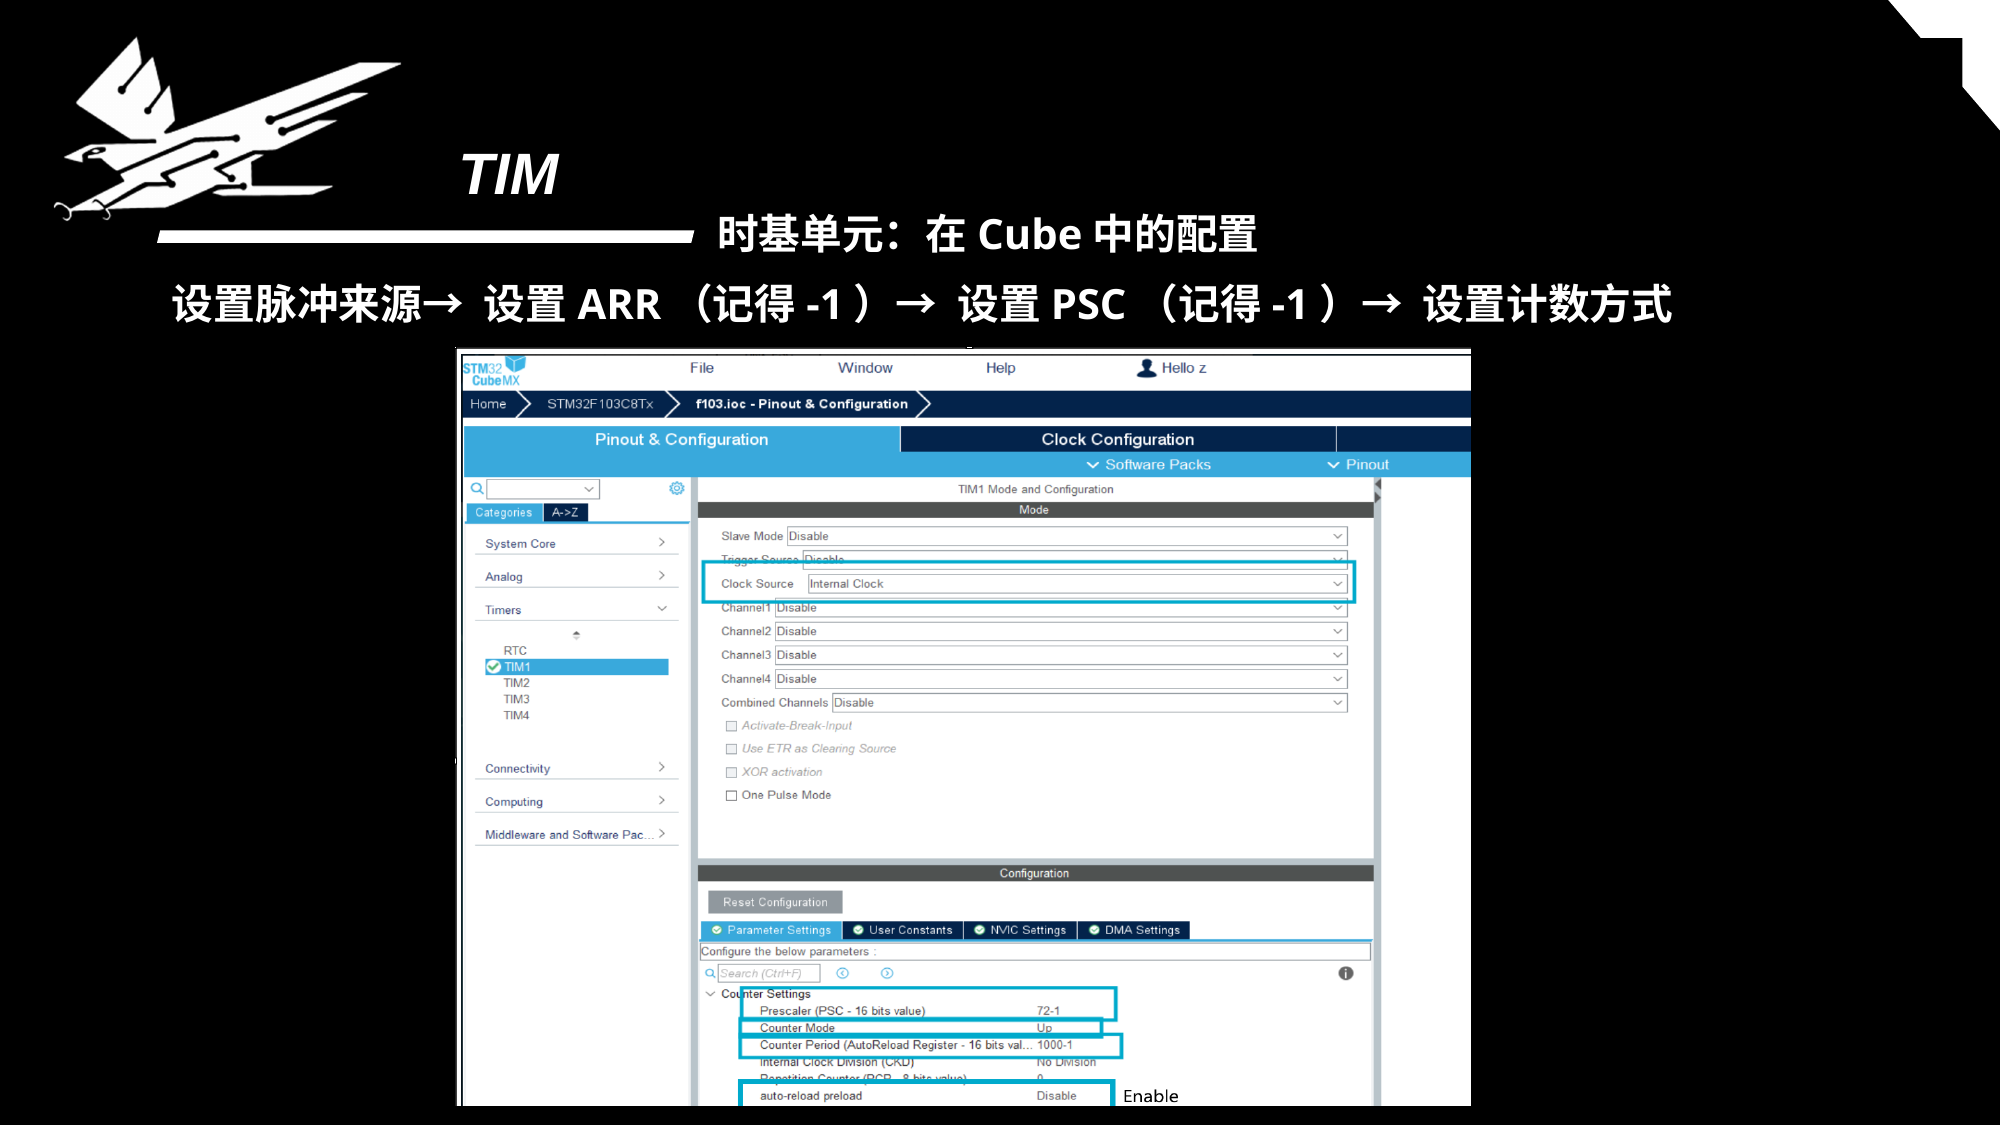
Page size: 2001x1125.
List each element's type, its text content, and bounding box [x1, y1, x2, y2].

picture [0, 0, 1472, 1106]
text_box 时基单元：在Cube中的配置 [1047, 190, 1441, 255]
text_box 设置脉冲来源→﻿设置ARR（记得-1）→﻿设置PSC（记得-1）→﻿设置计数方式 [1047, 255, 1769, 364]
text_box [1888, 0, 2000, 131]
